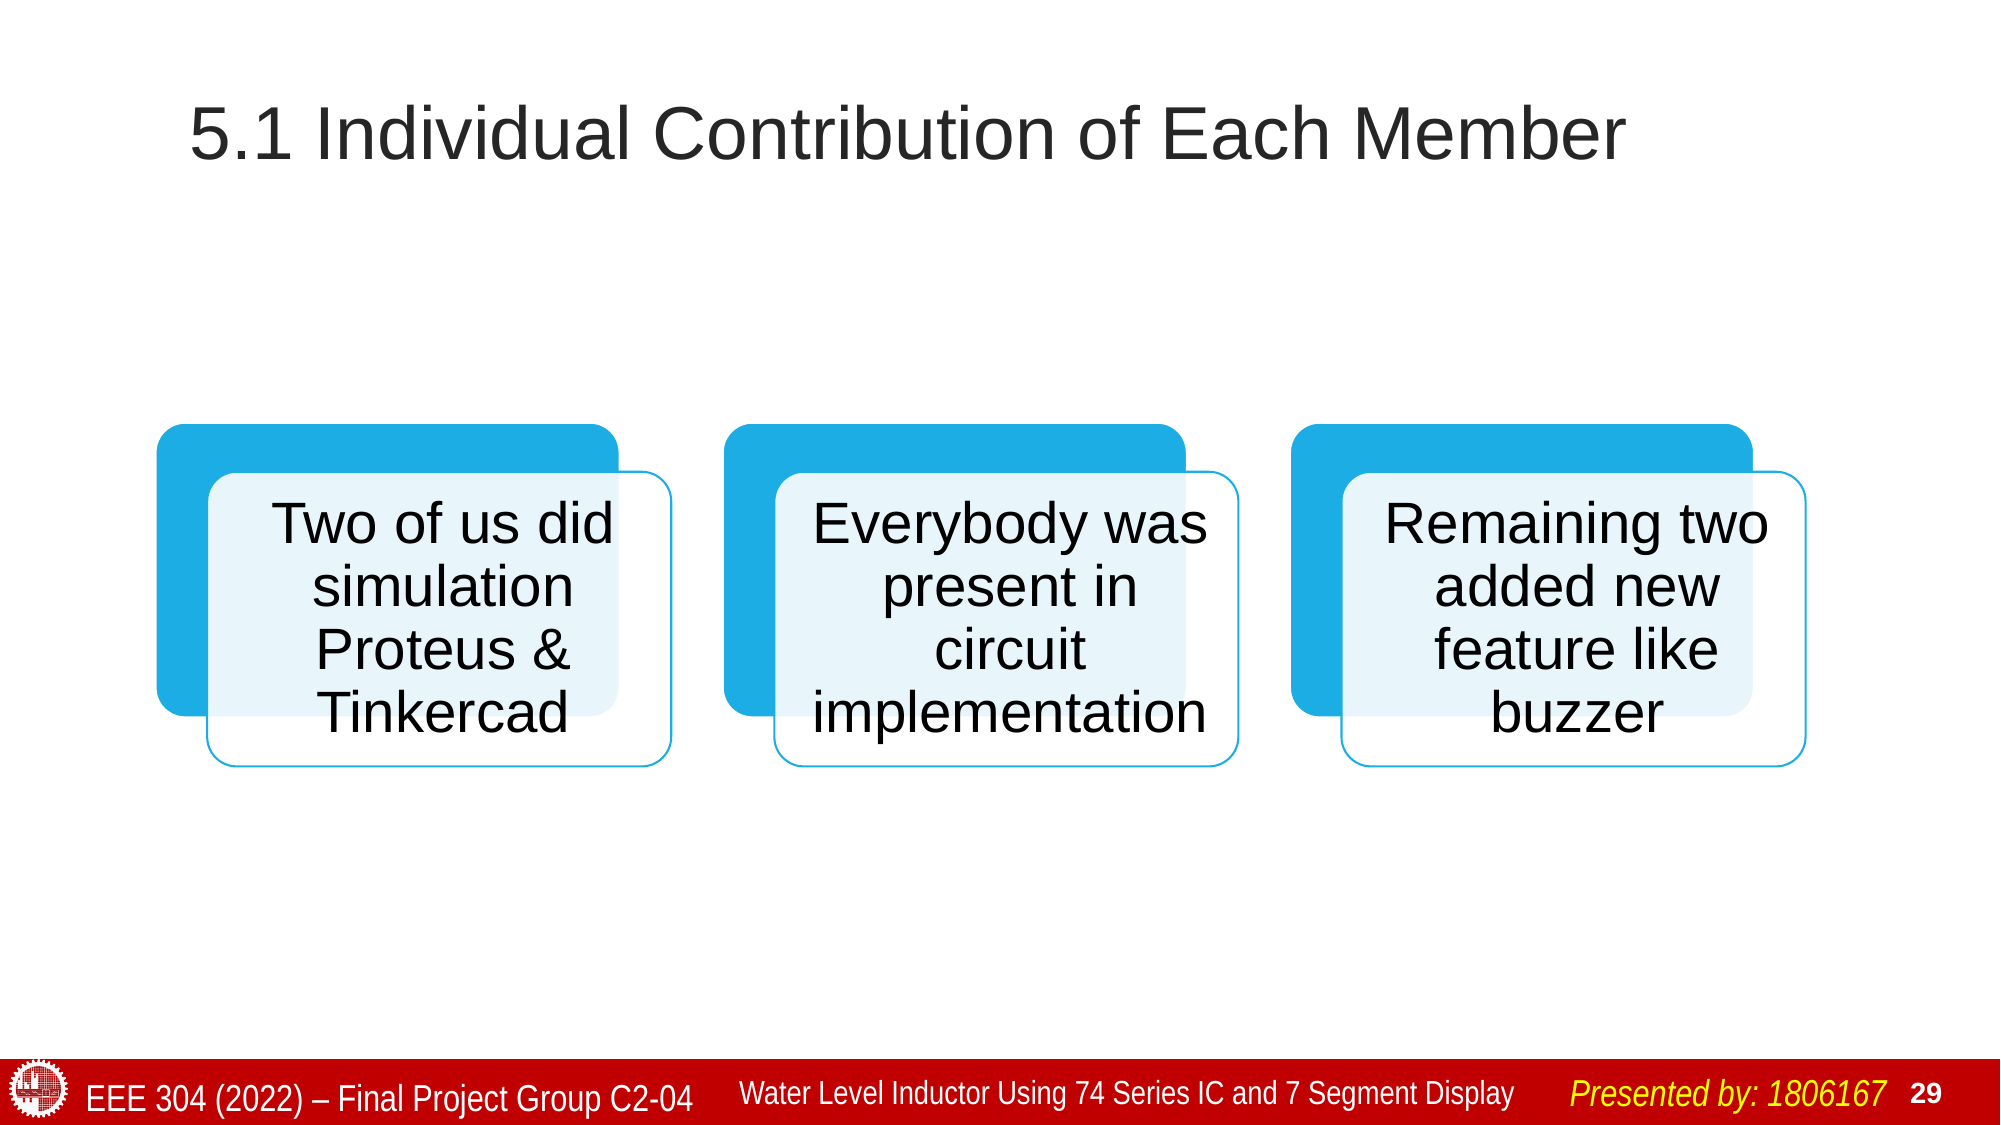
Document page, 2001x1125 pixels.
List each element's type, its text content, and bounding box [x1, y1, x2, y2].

slide_number 29 [1902, 1066, 1958, 1118]
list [155, 222, 1806, 968]
picture [8, 1059, 71, 1118]
text_box Presented by: 1806167 [1554, 1061, 1902, 1122]
title 5.1 Individual Contribution of Each Member [174, 75, 1825, 195]
slide_number EEE 304 (2022) – Final Project Group C2-04 [70, 1066, 863, 1125]
footer Water Level Inductor Using 74 Series IC and 7 Segment Display [724, 1063, 1552, 1118]
